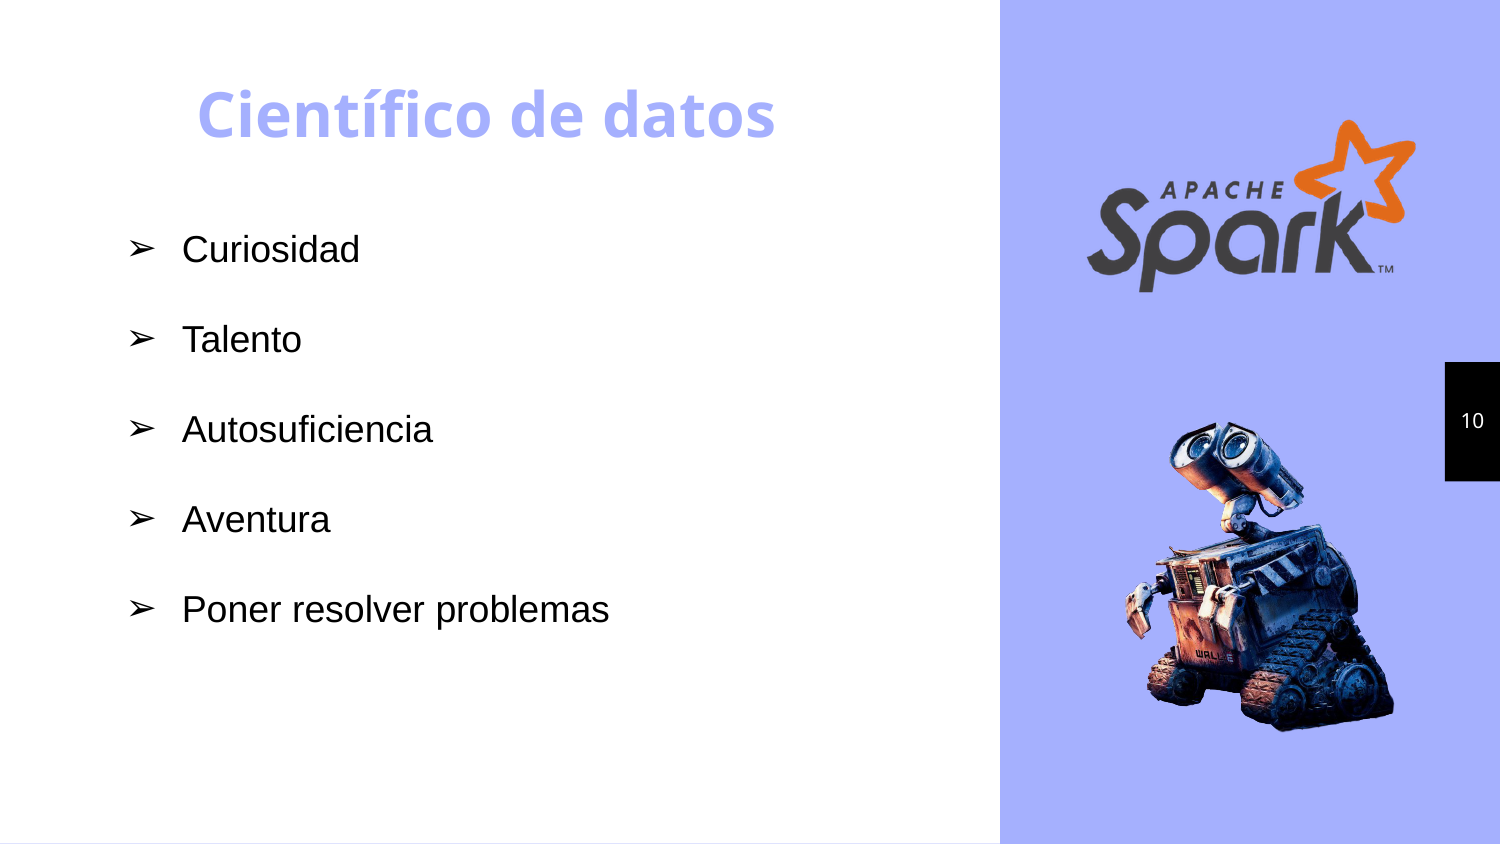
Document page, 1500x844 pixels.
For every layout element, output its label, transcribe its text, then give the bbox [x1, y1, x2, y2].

text_box Curiosidad Talento Autosuficiencia Aventura Poner resolver problemas [91, 165, 961, 743]
picture [1096, 399, 1406, 744]
picture [1085, 118, 1417, 295]
title Científico de datos [65, 59, 909, 166]
slide_number ‹#› [1444, 362, 1500, 482]
